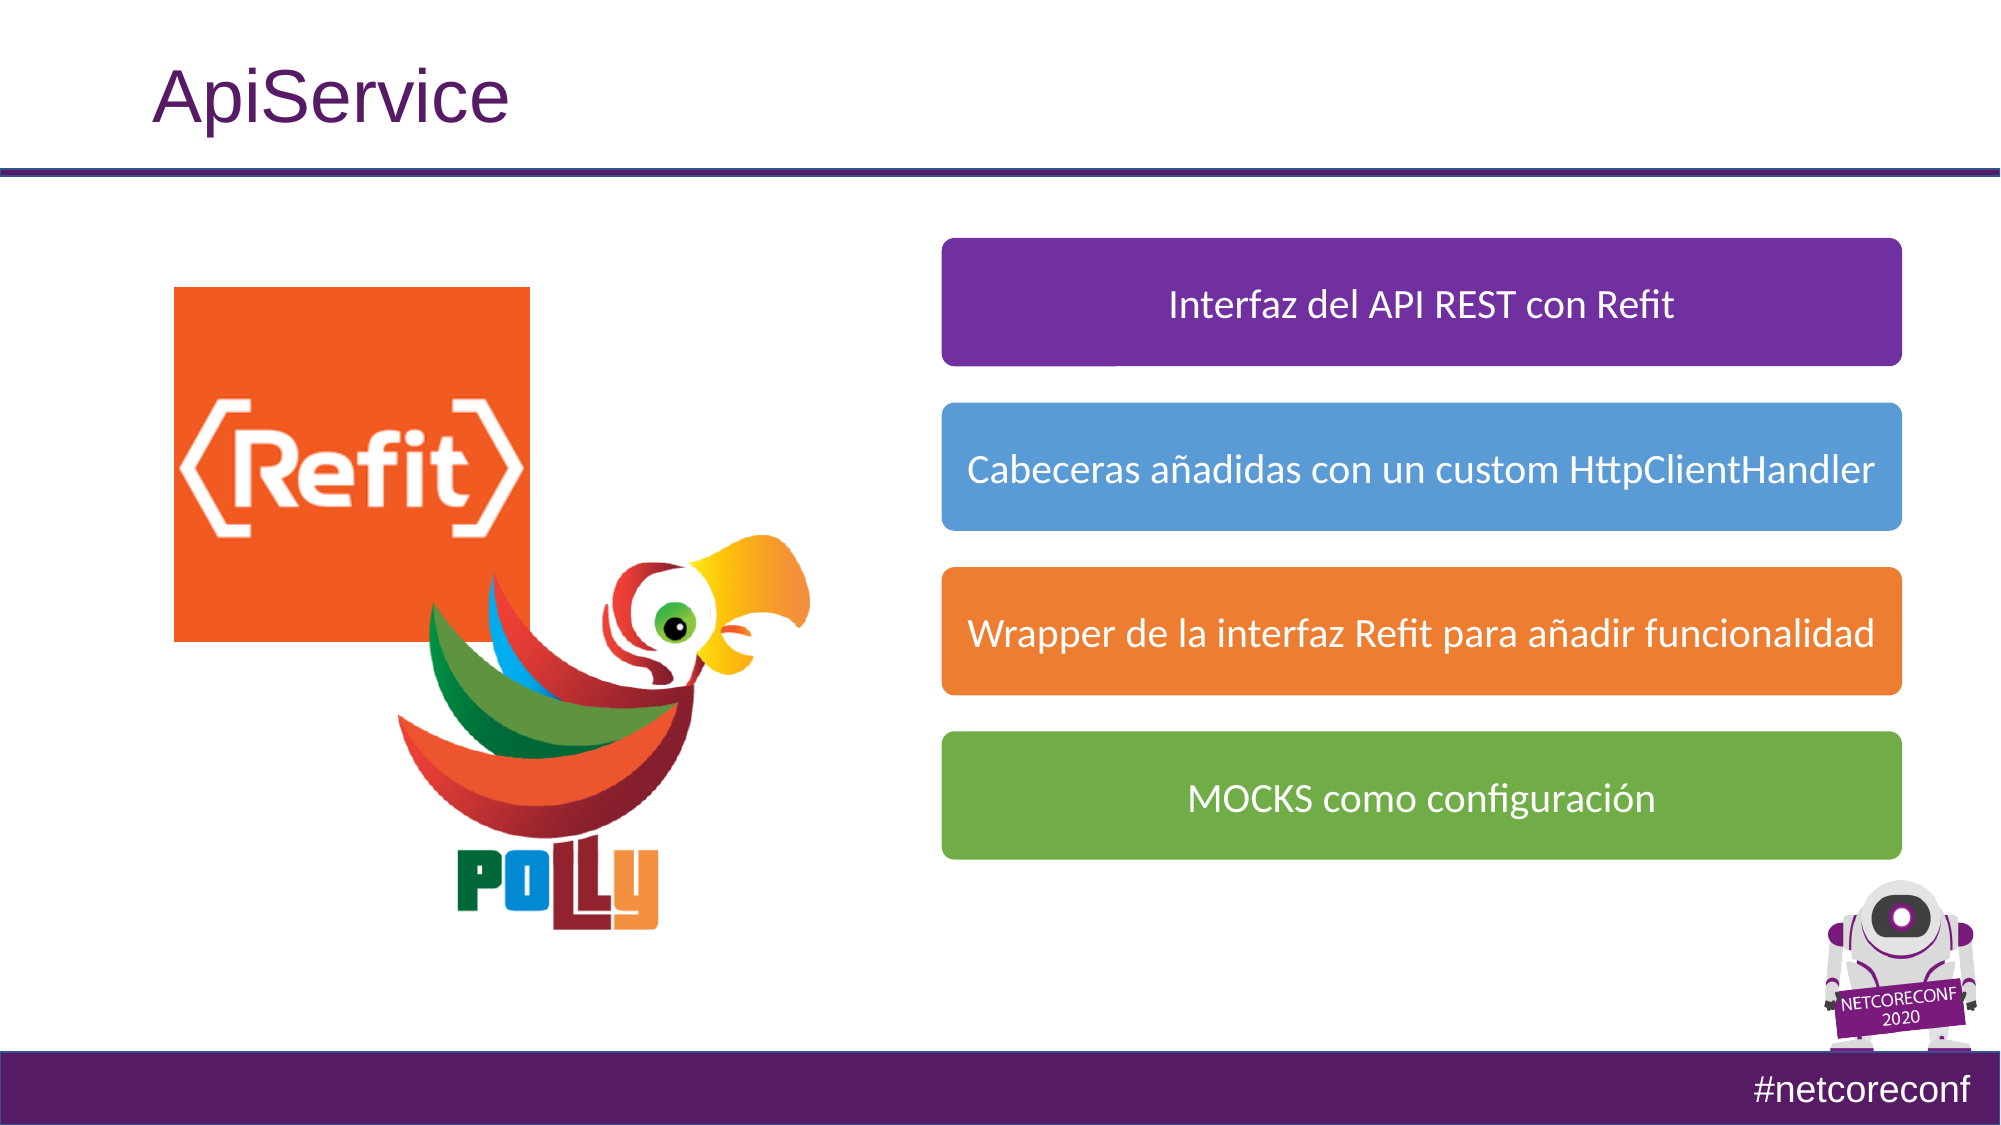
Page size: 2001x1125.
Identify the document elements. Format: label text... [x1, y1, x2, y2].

text_box Interfaz del API REST con Refit [941, 237, 1903, 367]
text_box MOCKS como configuración [941, 731, 1903, 860]
text_box Wrapper de la interfaz Refit para añadir funcionalidad [941, 567, 1903, 696]
picture [174, 287, 815, 944]
title ApiService [137, 20, 1863, 176]
text_box Cabeceras añadidas con un custom HttpClientHandler [941, 402, 1903, 531]
picture [1824, 880, 1977, 1051]
